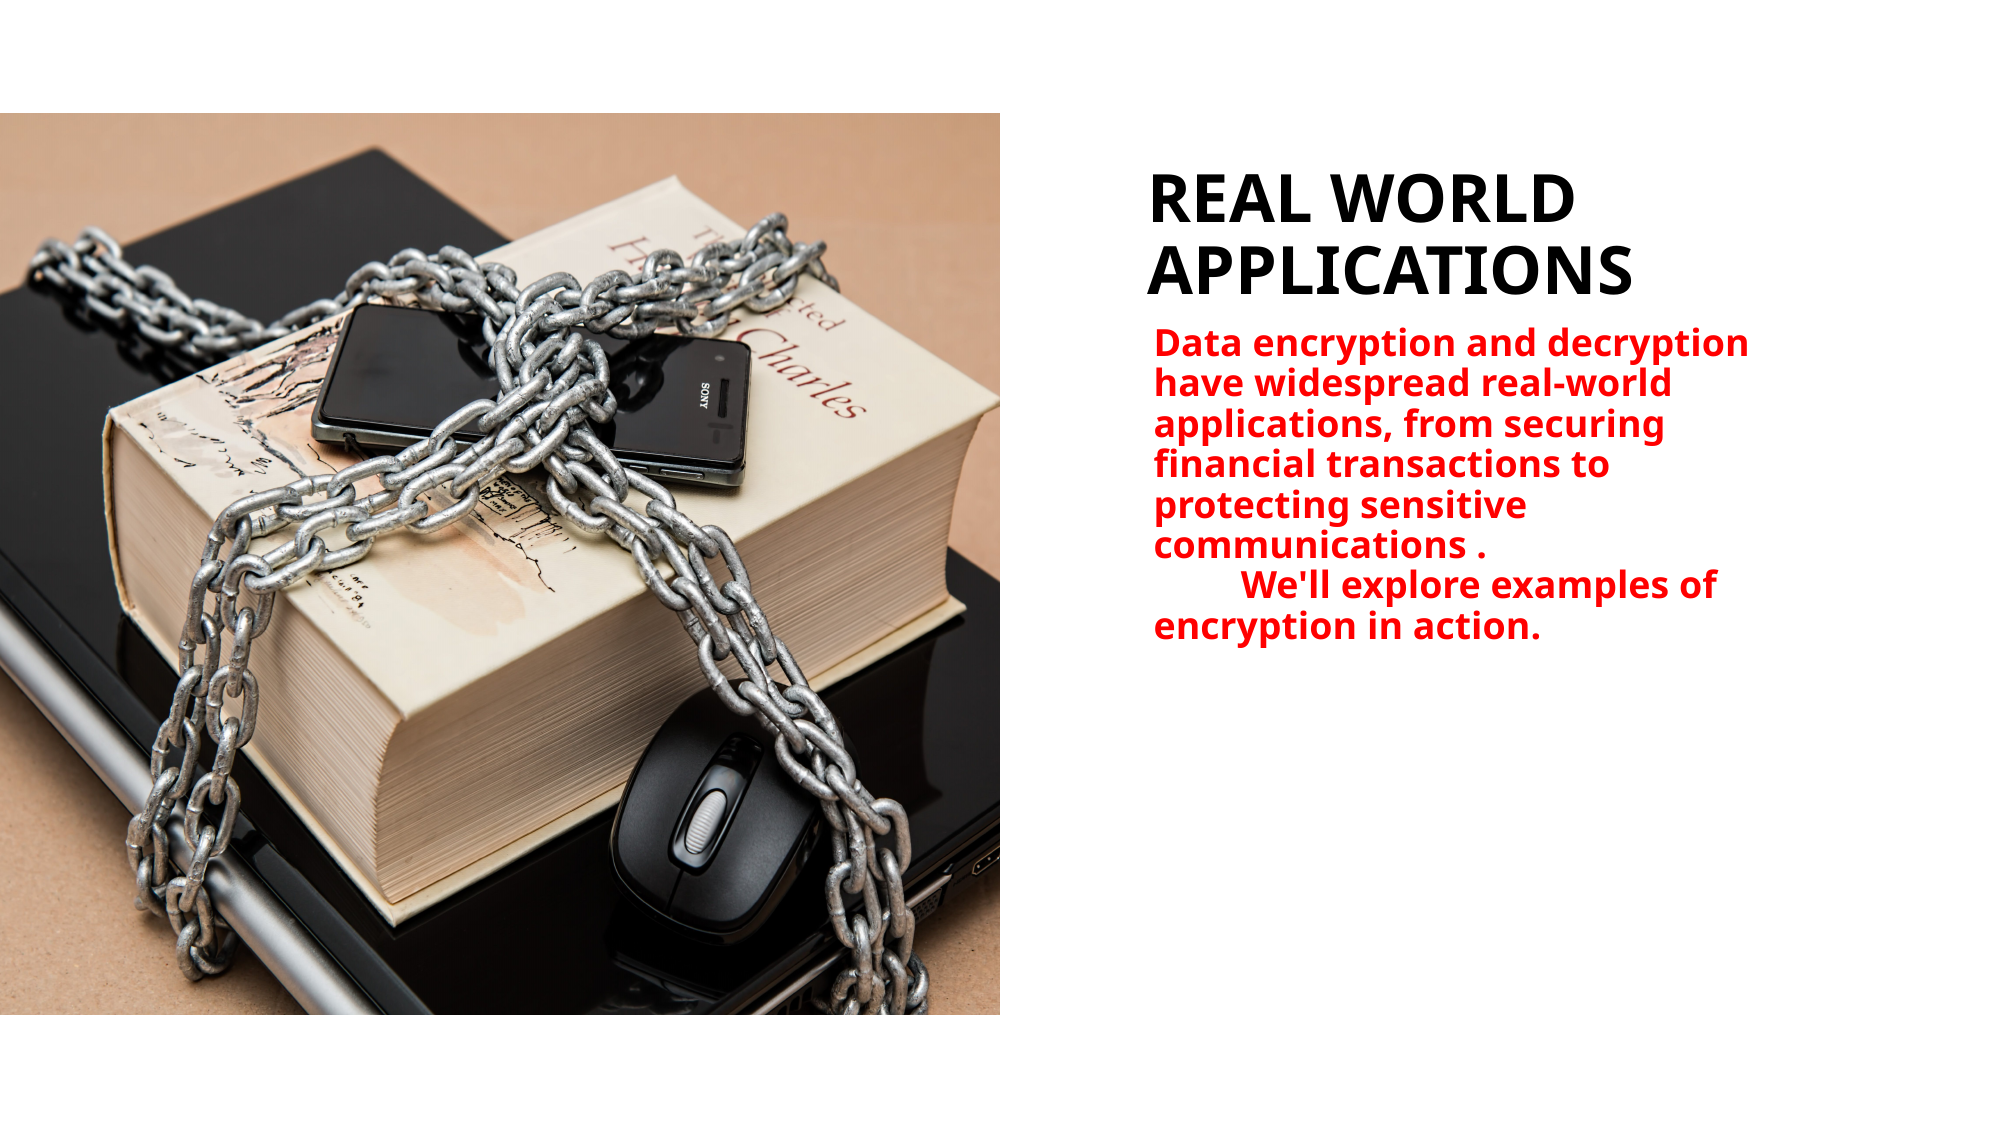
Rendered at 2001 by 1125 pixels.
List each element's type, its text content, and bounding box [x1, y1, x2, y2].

title REAL WORLD APPLICATIONS [1132, 87, 1961, 317]
picture [0, 113, 1000, 1015]
list Data encryption and decryption have widespread real-world applications, from securing financial transactions to protecting sensitive communications . We'll explore examples of encryption in action. [1138, 316, 1806, 718]
